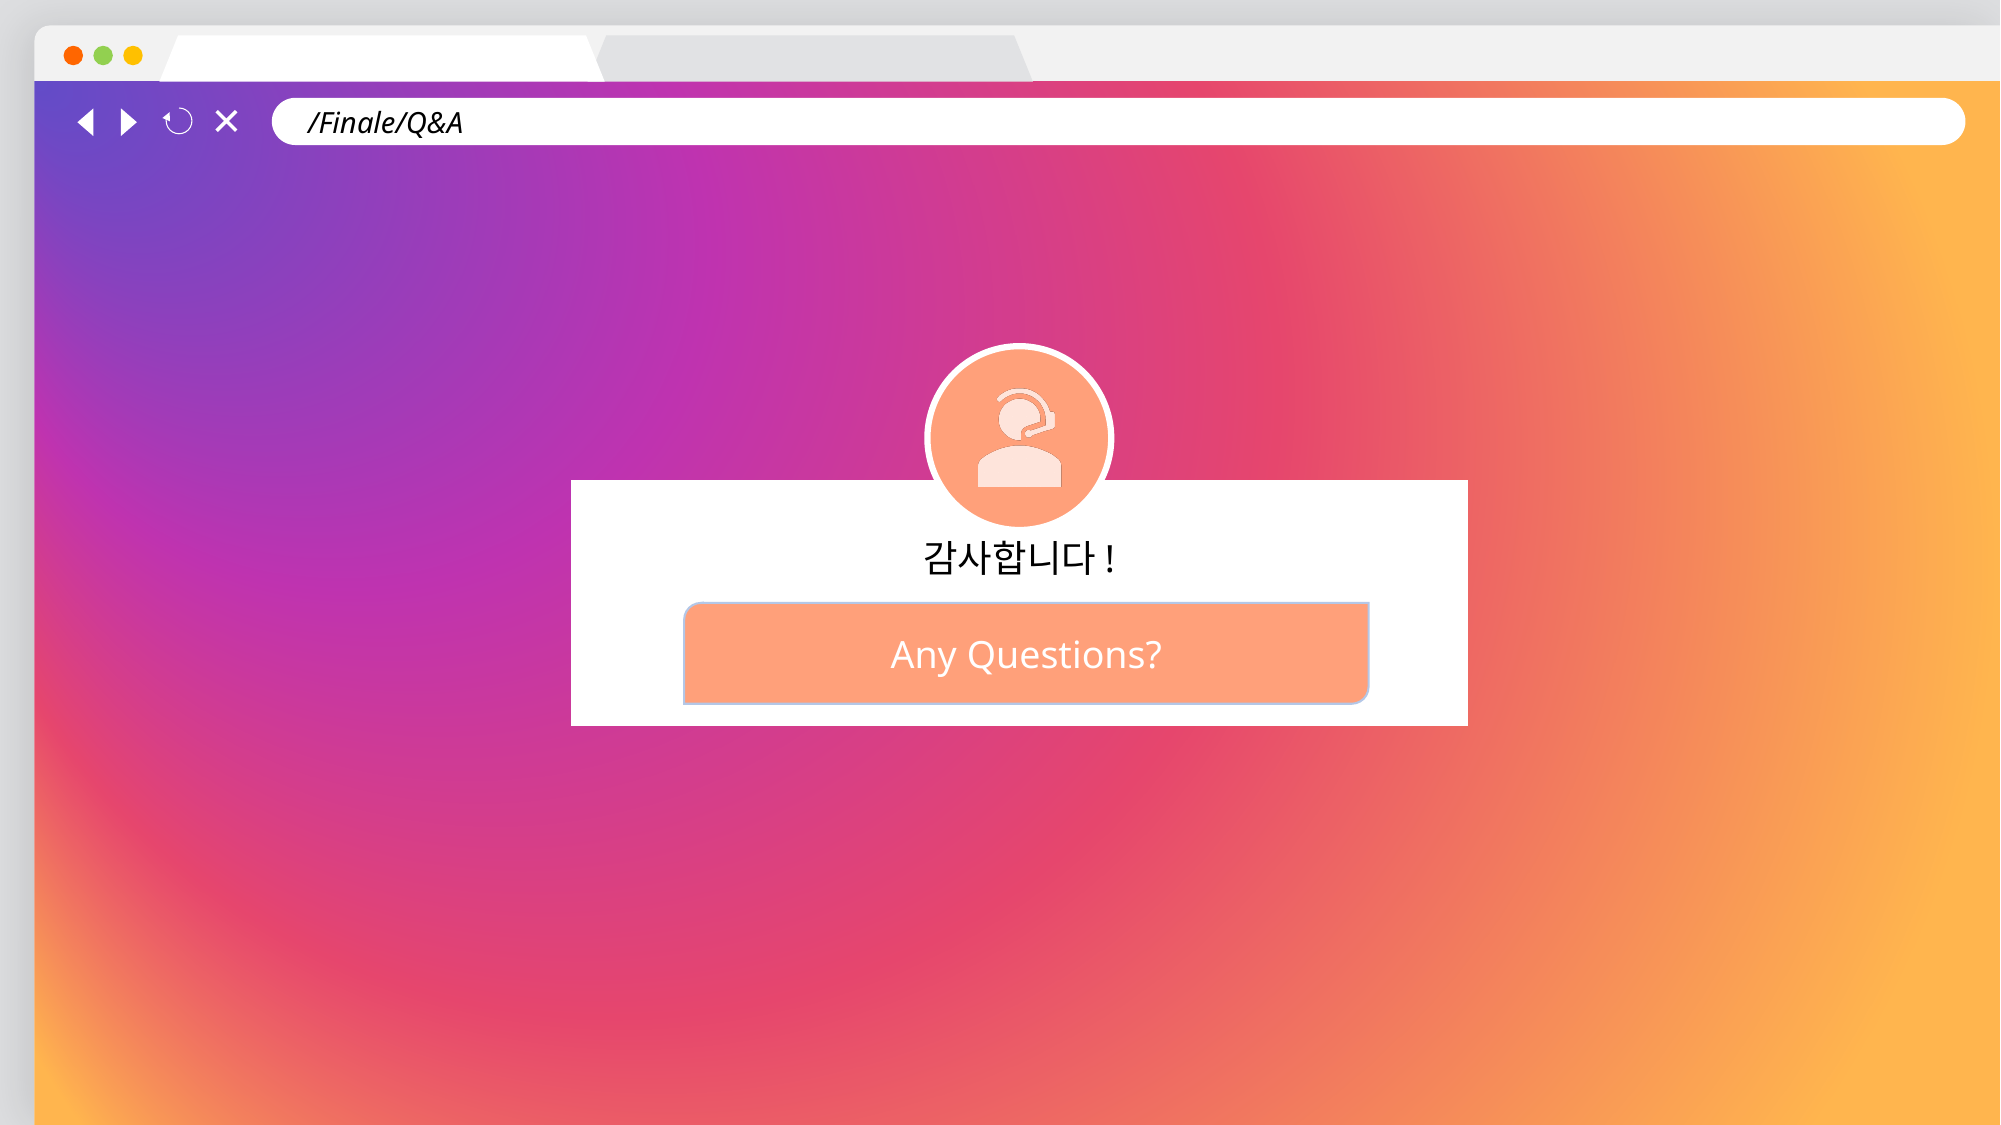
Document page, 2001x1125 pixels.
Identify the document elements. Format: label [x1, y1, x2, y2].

text_box [927, 346, 1112, 530]
text_box [34, 25, 2000, 1125]
